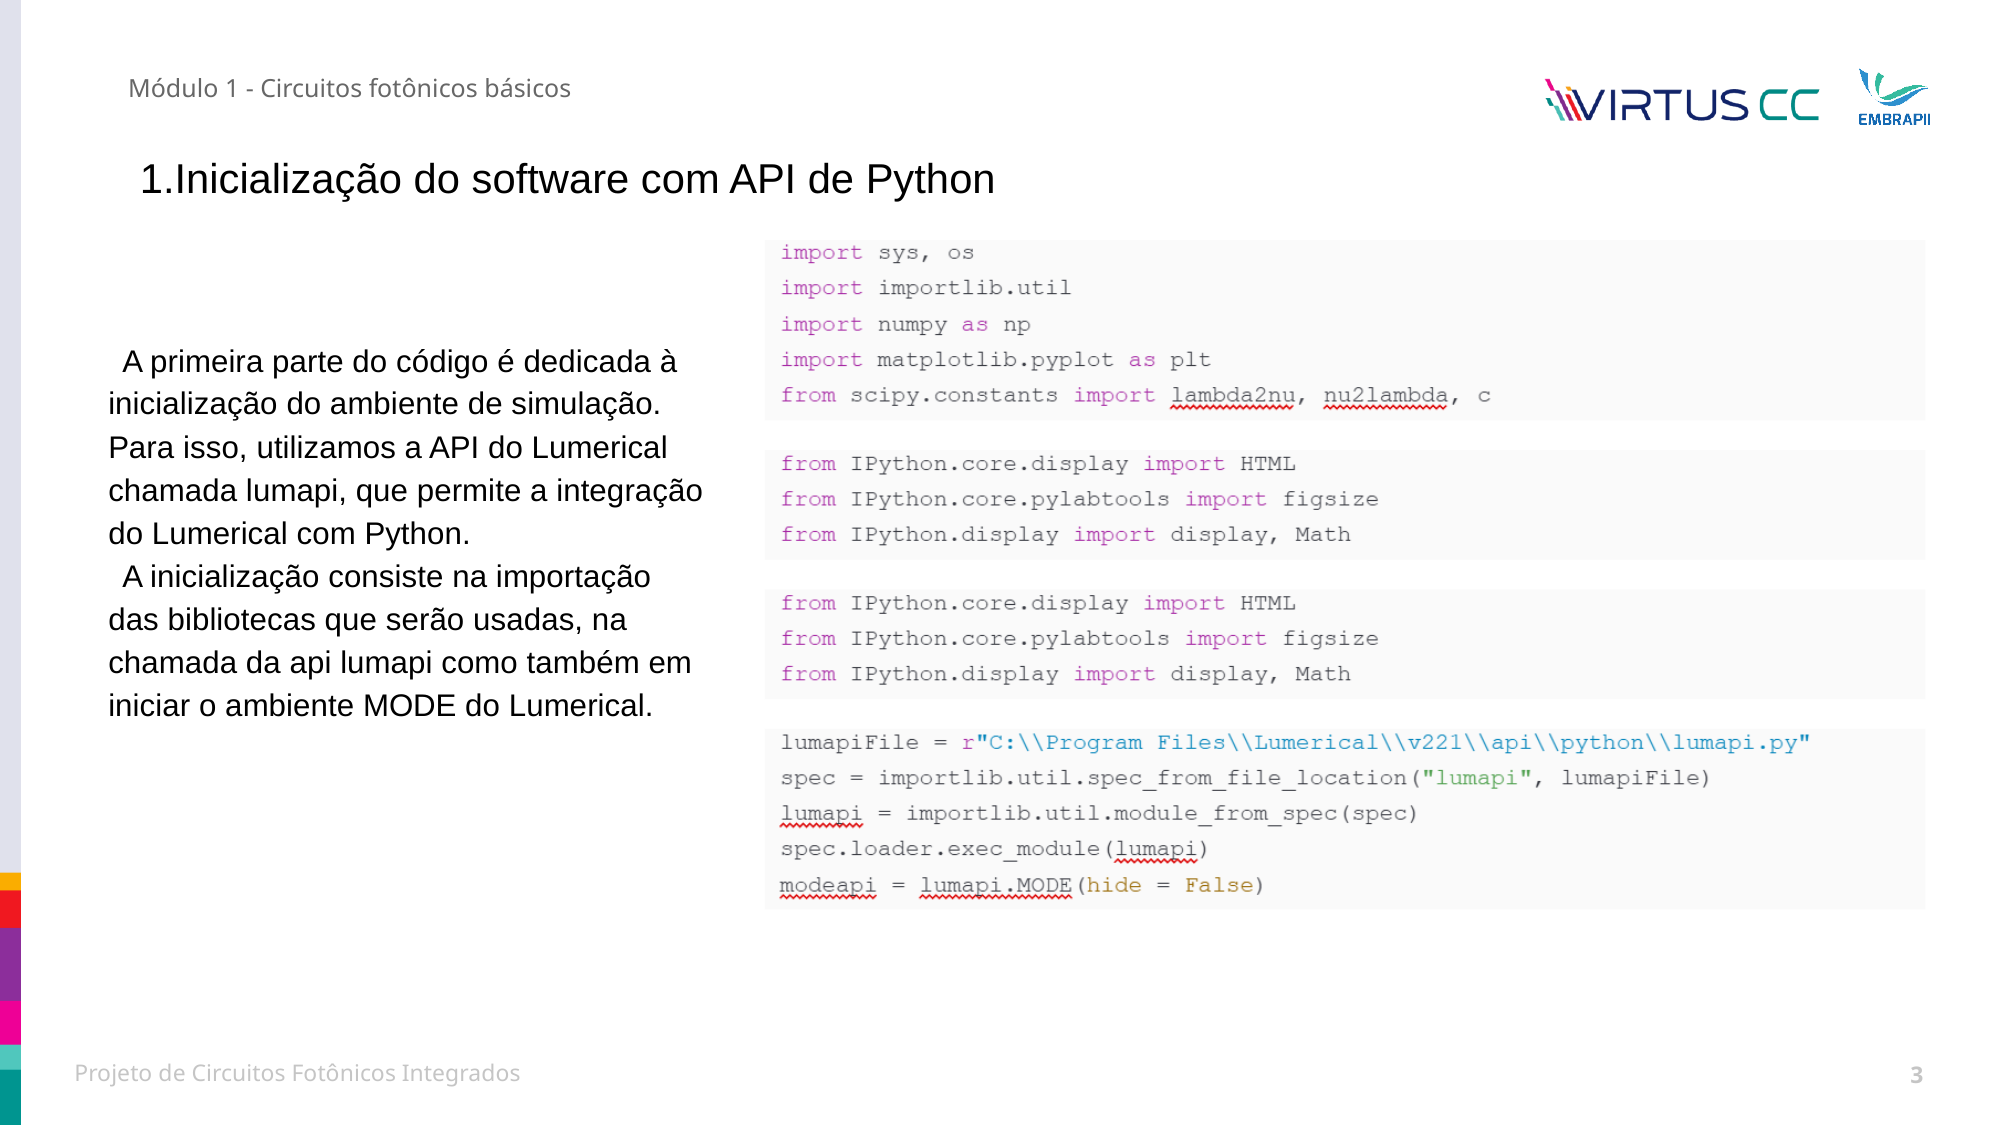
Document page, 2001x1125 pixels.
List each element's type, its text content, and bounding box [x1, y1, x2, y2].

picture [0, 0, 21, 1125]
picture [1544, 78, 1820, 121]
slide_number ‹#› [1887, 1058, 1937, 1125]
picture [754, 239, 1933, 916]
text_box A primeira parte do código é dedicada à inicialização do ambiente de simulação. Para isso, utilizamos a API do Lumerical chamada lumapi, que permite a integração do Lumerical com Python. A inicialização consiste na importação das bibliotecas que serão usadas, na chamada da api lumapi como também em iniciar o ambiente MODE do Lumerical. [93, 320, 720, 805]
picture [1859, 68, 1930, 125]
text_box Módulo 1 - Circuitos fotônicos básicos 1.Inicialização do software com API de Python [110, 57, 1253, 217]
slide_number Projeto de Circuitos Fotônicos Integrados [72, 1055, 554, 1125]
